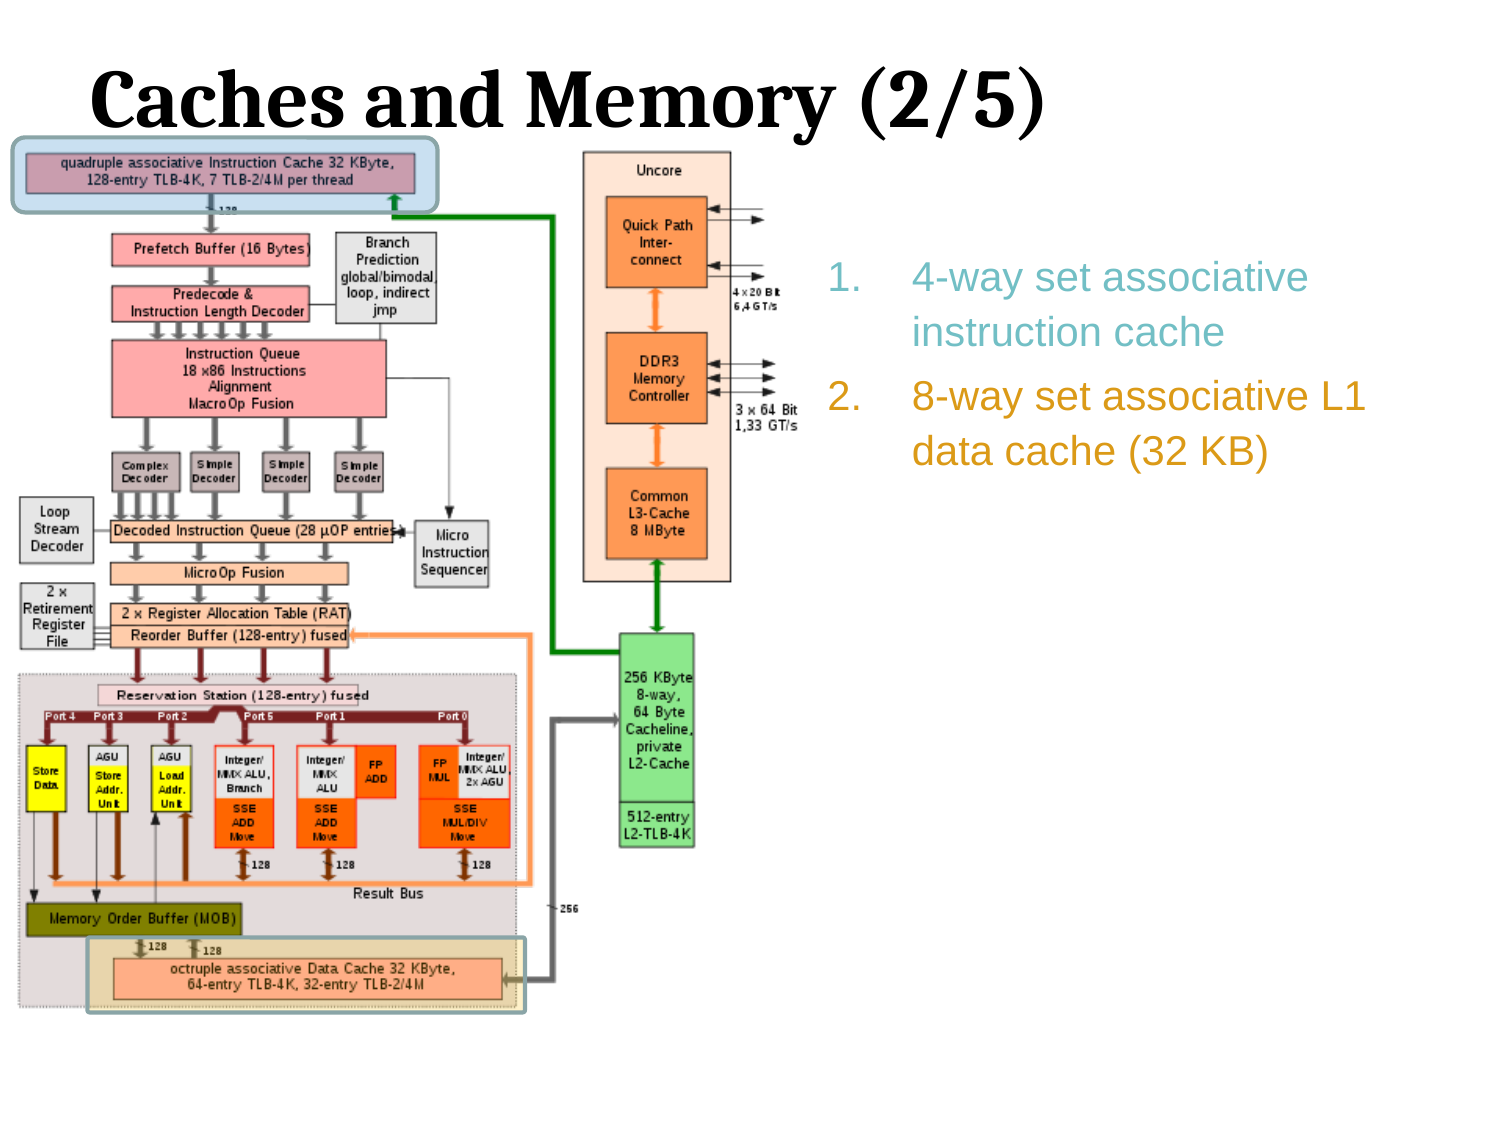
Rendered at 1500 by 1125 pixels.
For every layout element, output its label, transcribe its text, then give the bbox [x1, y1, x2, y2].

picture [10, 146, 813, 1013]
title Caches and Memory (2/5) [74, 0, 1426, 188]
text_box [10, 135, 439, 146]
list 4-way set associative instruction cache 8-way set associative L1 data cache (32 KB) [812, 237, 1476, 1125]
